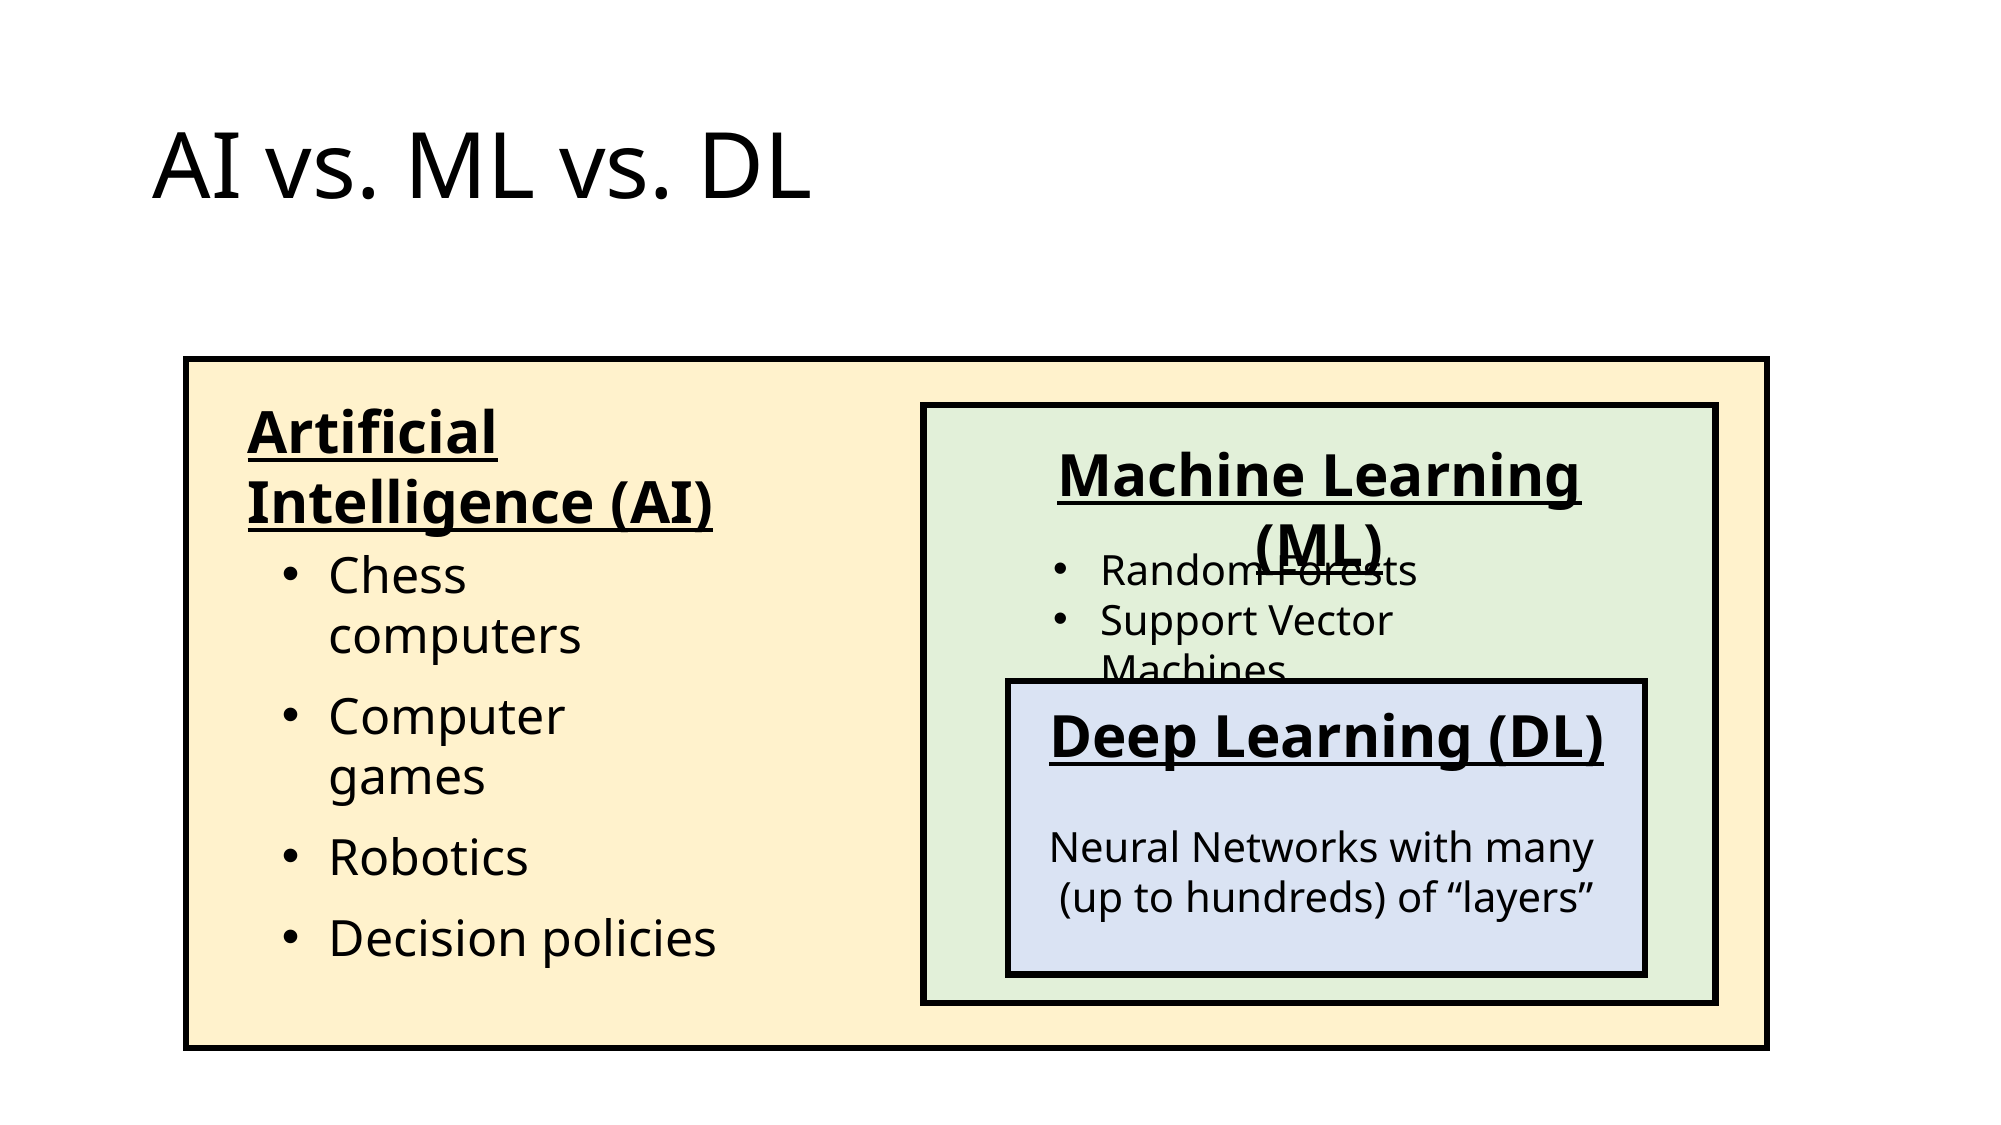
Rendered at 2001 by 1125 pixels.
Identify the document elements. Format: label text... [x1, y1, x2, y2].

text_box Machine Learning (ML) [1007, 430, 1632, 586]
text_box Chess computers Computer games Robotics Decision policies [267, 536, 733, 1034]
text_box [922, 404, 1717, 1004]
text_box [185, 358, 1768, 1049]
text_box [1007, 680, 1646, 691]
title AI vs. ML vs. DL [137, 59, 1863, 278]
text_box Artificial Intelligence (AI) [232, 387, 857, 543]
text_box [1007, 777, 1646, 812]
text_box [1007, 928, 1646, 976]
text_box Random Forests Support Vector Machines [1038, 536, 1601, 680]
text_box Neural Networks with many (up to hundreds) of “layers” [1007, 812, 1646, 928]
text_box Deep Learning (DL) [1007, 691, 1646, 777]
